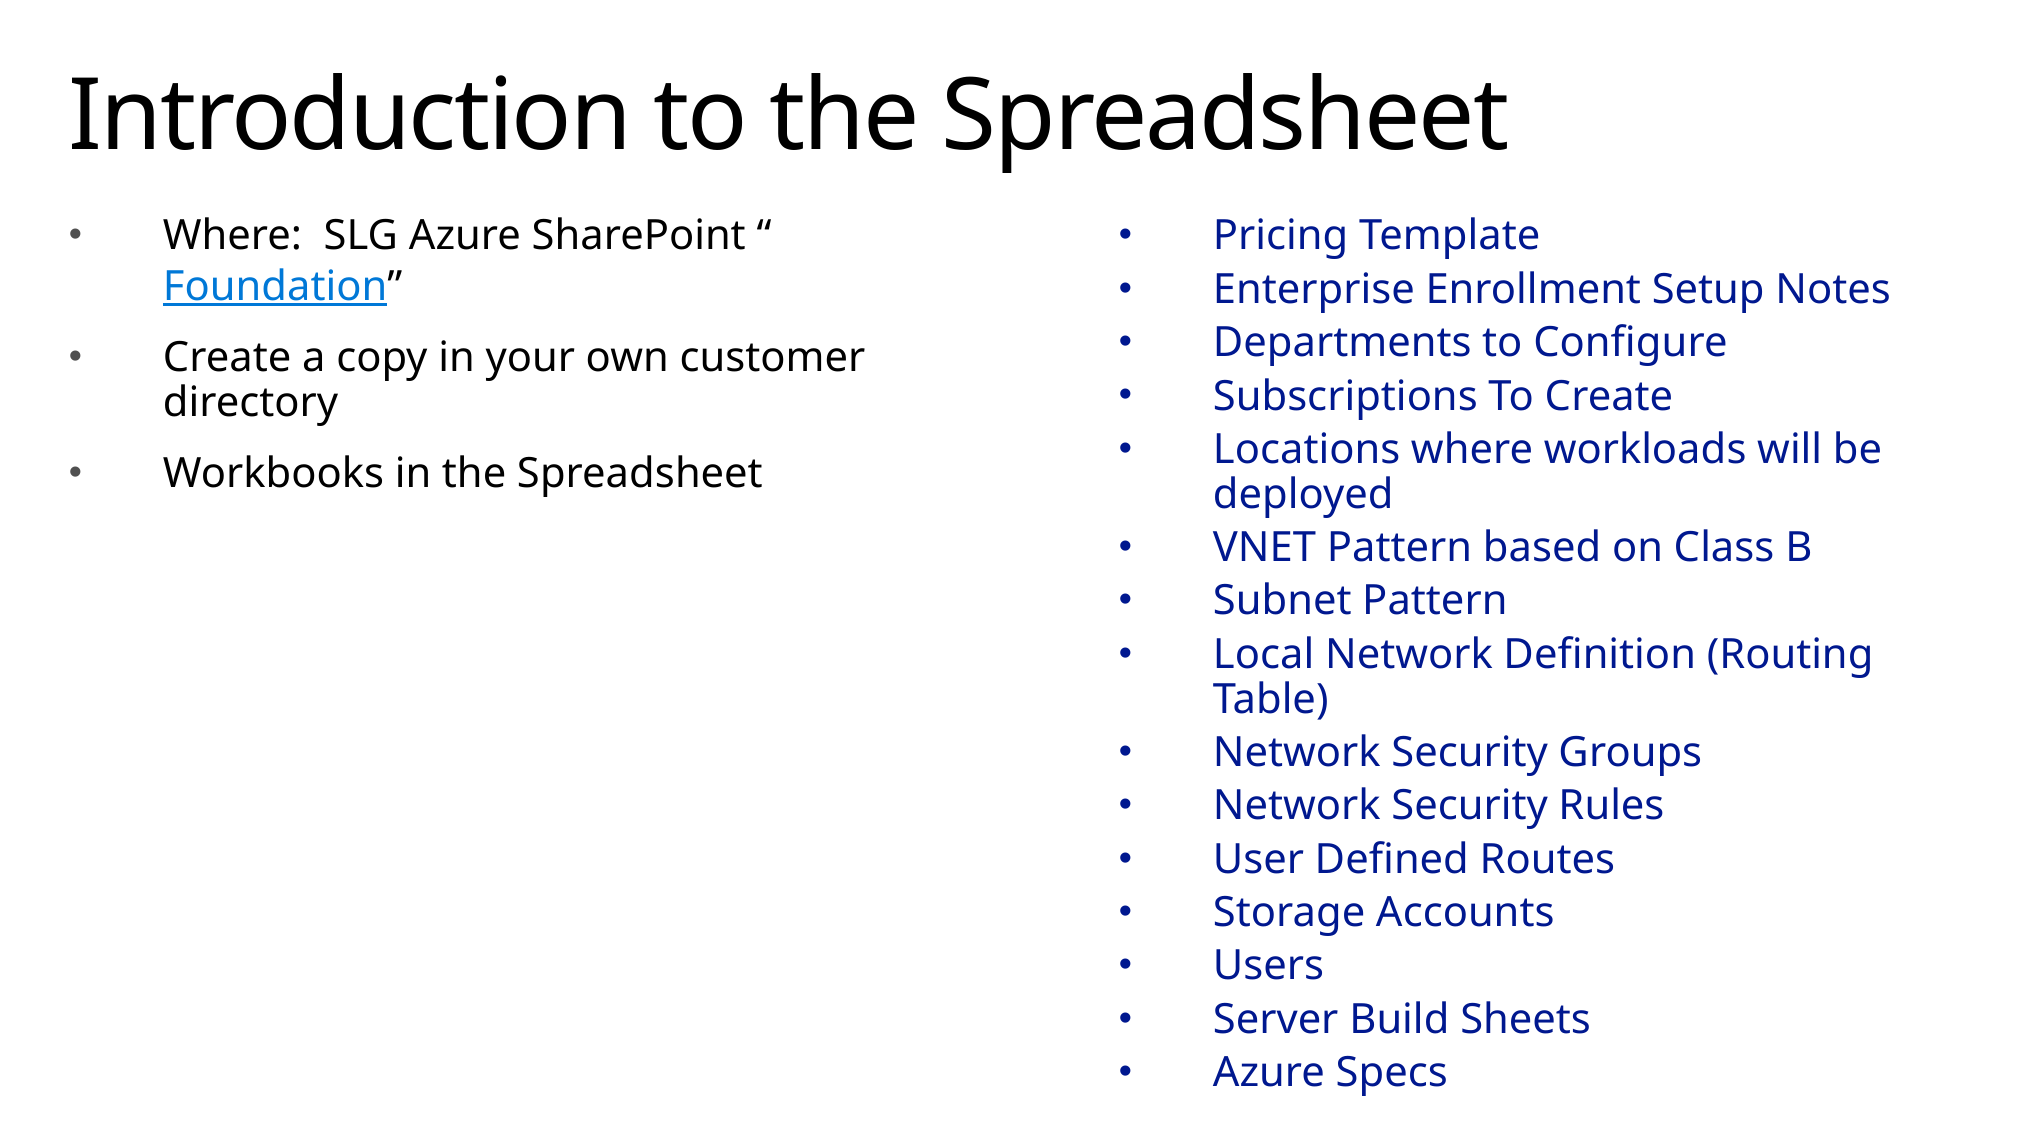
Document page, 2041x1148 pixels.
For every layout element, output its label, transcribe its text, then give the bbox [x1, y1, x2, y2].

title Introduction to the Spreadsheet [45, 48, 1996, 199]
list Pricing Template Enterprise Enrollment Setup Notes Departments to Configure Subscriptions To Create Locations where workloads will be deployed VNET Pattern based on Class B Subnet Pattern Local Network Definition (Routing Table) Network Security Groups Network Security Rules User Defined Routes Storage Accounts Users Server Build Sheets Azure Specs [1095, 198, 1996, 1098]
list Where: SLG Azure SharePoint “Foundation” Create a copy in your own customer directory Workbooks in the Spreadsheet [45, 198, 946, 563]
